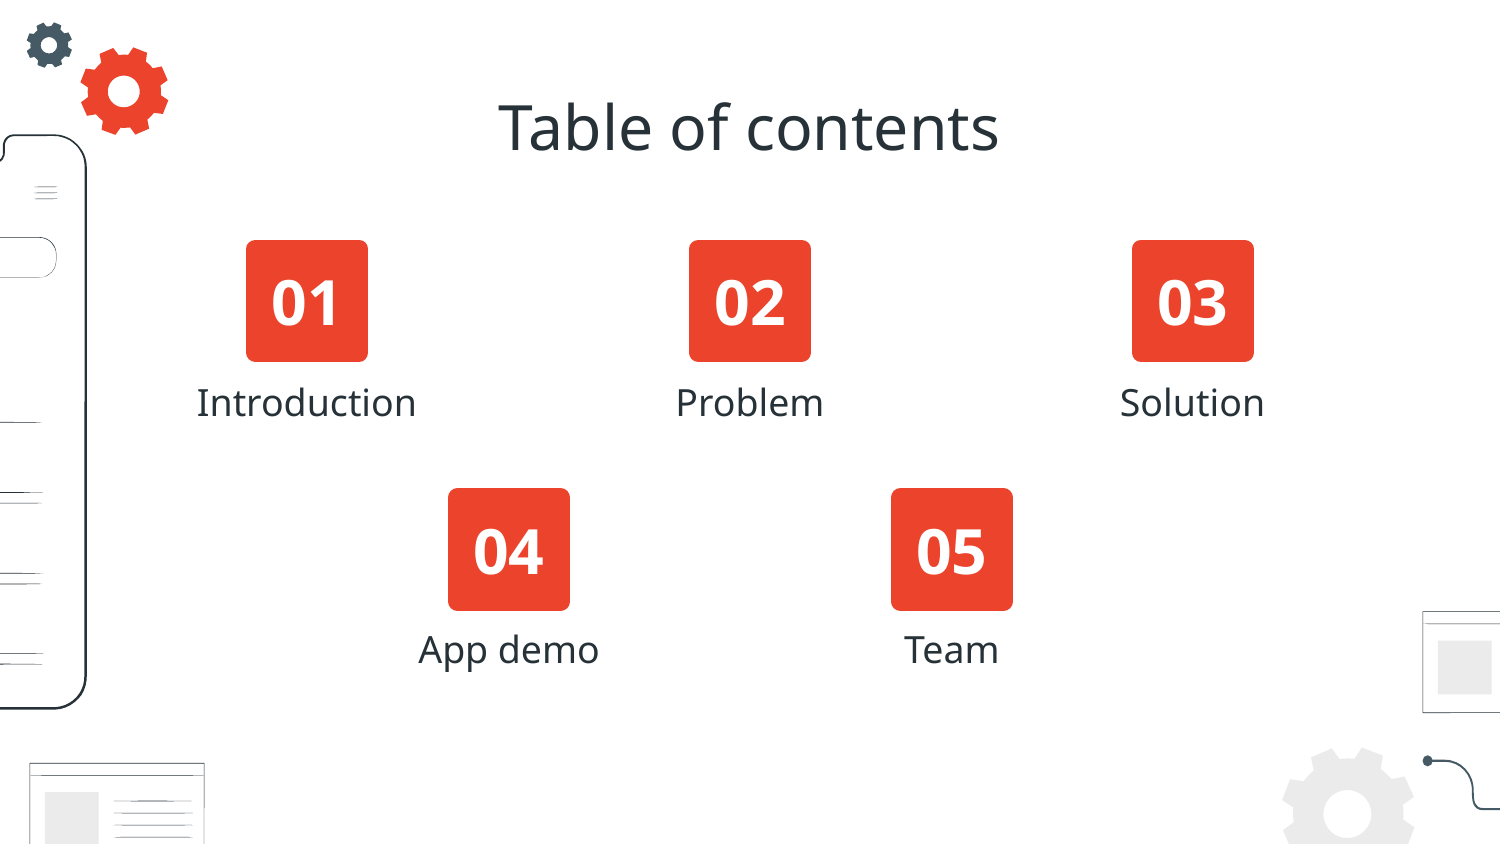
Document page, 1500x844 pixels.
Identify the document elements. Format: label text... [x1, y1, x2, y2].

subtitle Introduction [118, 363, 497, 442]
title 05 [891, 488, 1013, 611]
subtitle App demo [320, 611, 699, 690]
title 01 [246, 240, 368, 362]
title Table of contents [118, 72, 1382, 167]
subtitle Problem [560, 363, 940, 442]
title 02 [689, 240, 811, 362]
title 04 [448, 488, 570, 611]
subtitle Team [762, 611, 1142, 690]
title 03 [1132, 240, 1254, 362]
subtitle Solution [1003, 363, 1382, 442]
